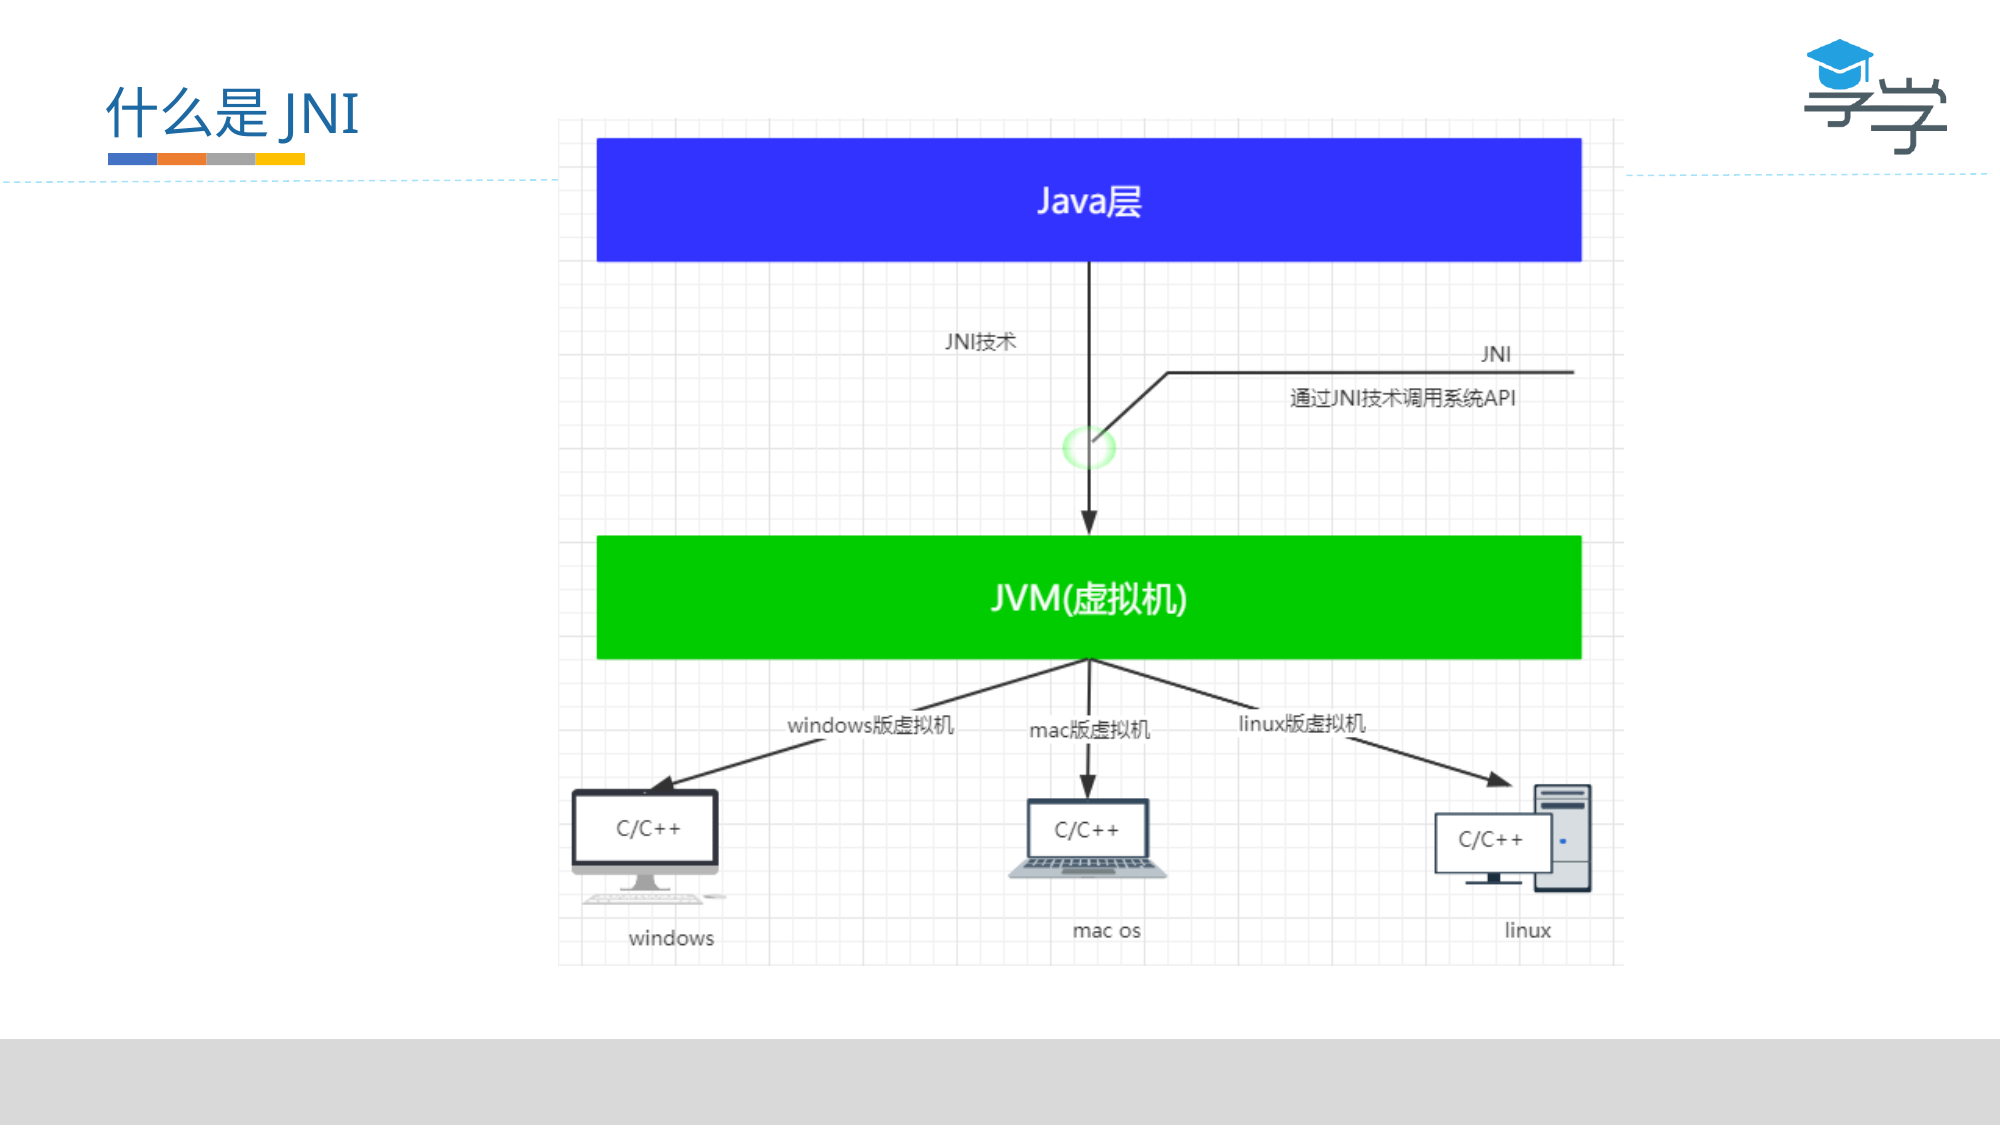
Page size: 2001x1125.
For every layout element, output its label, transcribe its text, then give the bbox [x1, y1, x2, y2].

picture [1799, 20, 1952, 173]
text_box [108, 152, 305, 166]
text_box 什么是JNI [89, 70, 783, 153]
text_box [0, 173, 557, 183]
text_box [1624, 173, 1993, 183]
picture [557, 118, 1624, 966]
